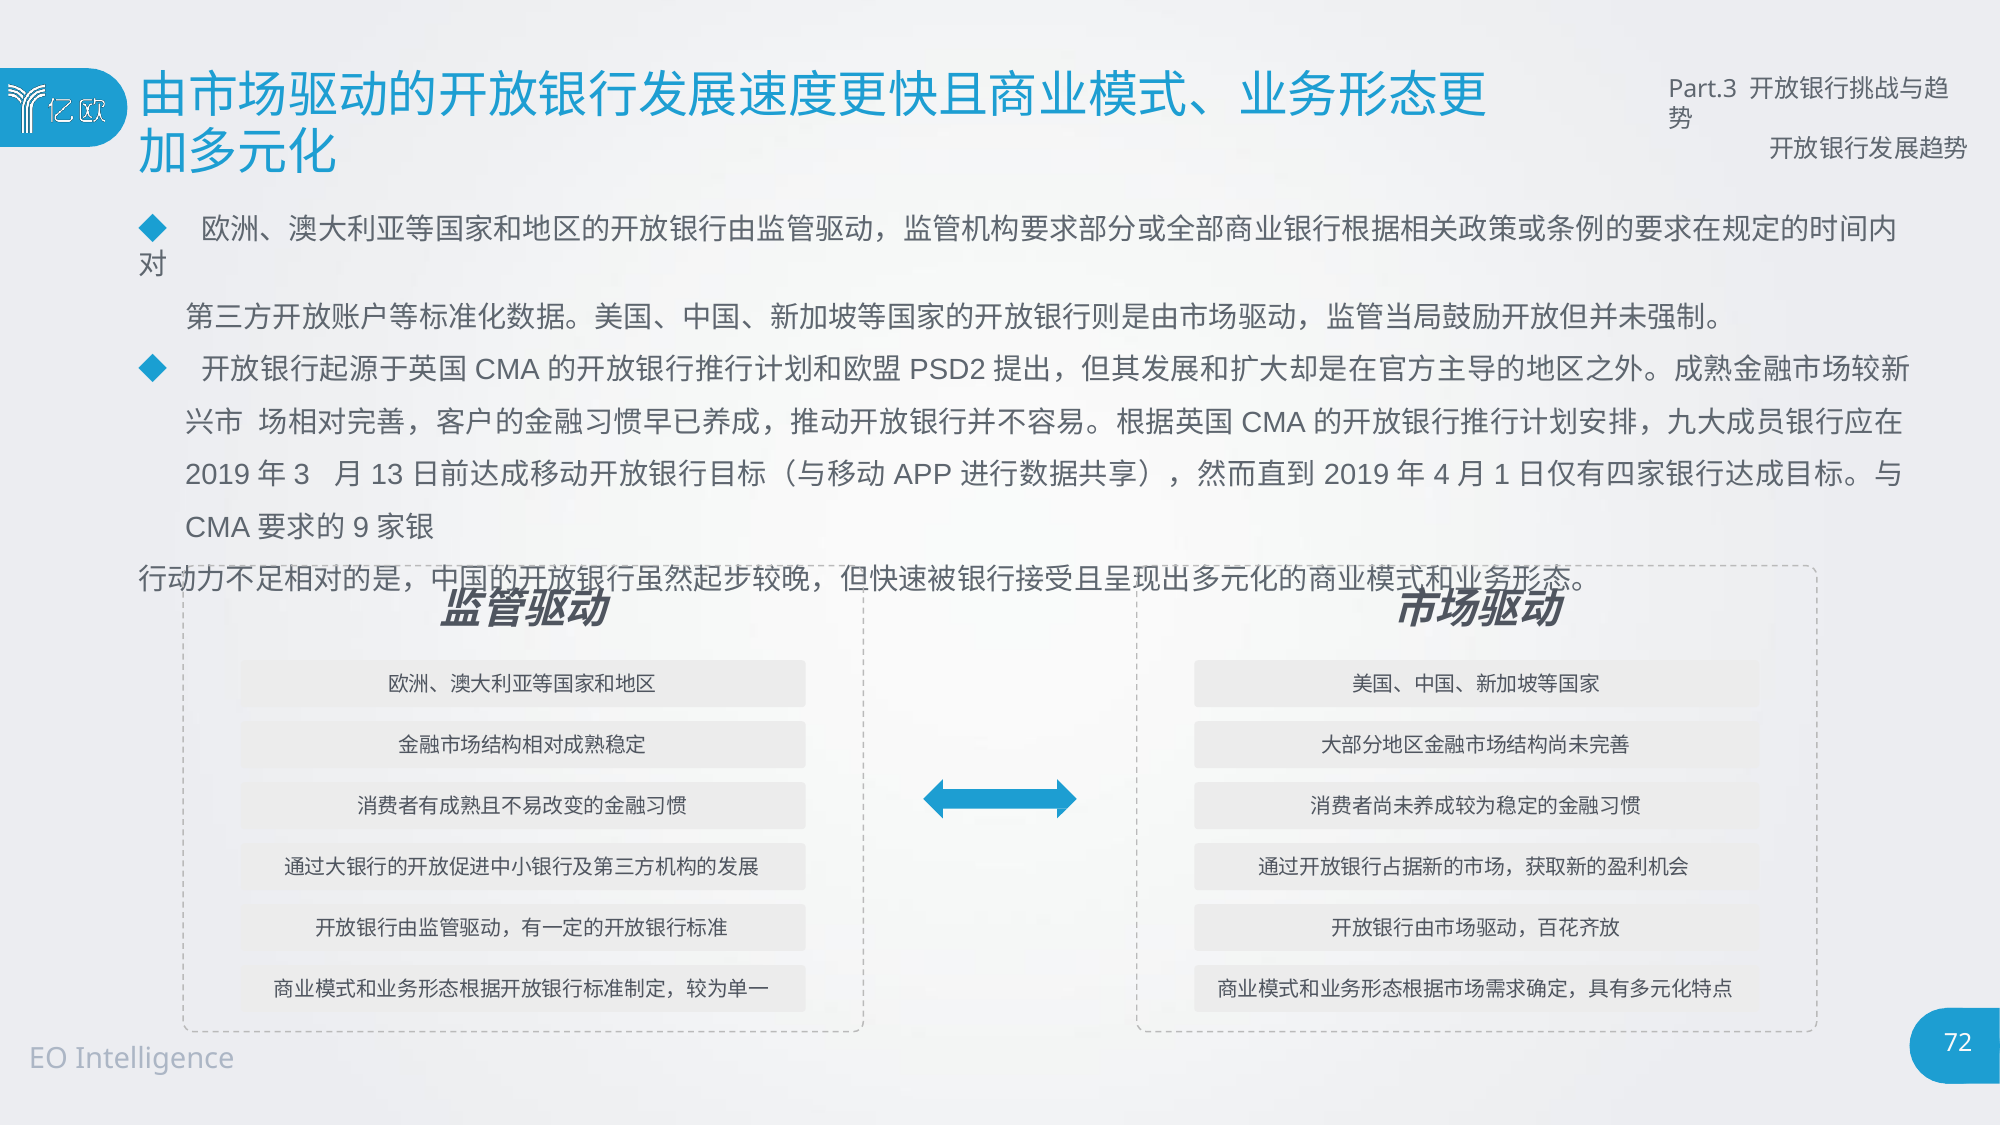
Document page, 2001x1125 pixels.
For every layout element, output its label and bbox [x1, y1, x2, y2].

picture [1990, 1084, 2000, 1125]
slide_number [1941, 1032, 1990, 1125]
text_box [923, 779, 1077, 819]
footer [26, 1043, 241, 1125]
text_box [136, 210, 1912, 1032]
picture [0, 0, 2000, 1125]
text_box [1864, 72, 1972, 163]
text_box [8, 84, 105, 133]
title [136, 65, 1864, 210]
